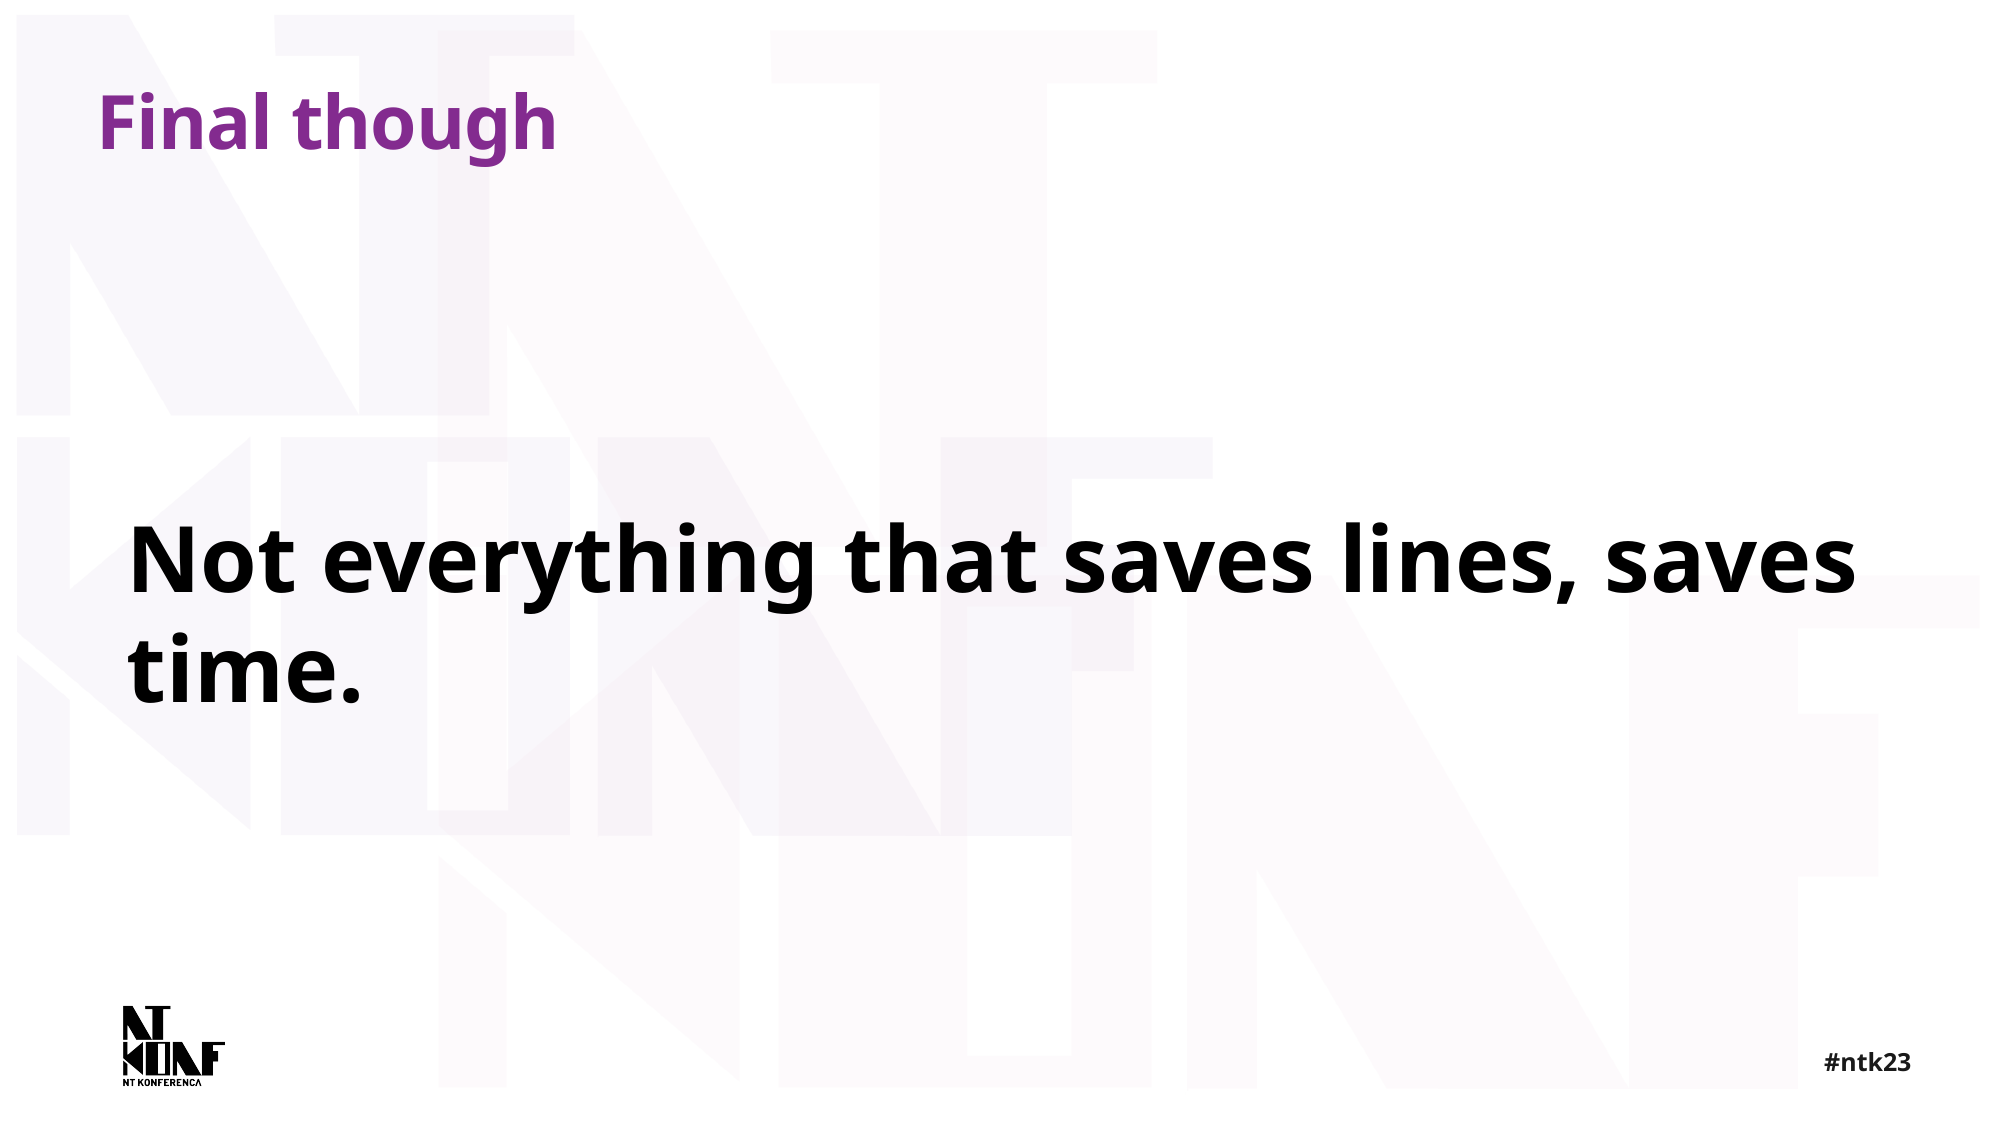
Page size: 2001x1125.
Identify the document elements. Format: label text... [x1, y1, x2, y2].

picture [94, 966, 254, 1125]
title Final though [96, 75, 1904, 166]
list Not everything that saves lines, saves time. [126, 500, 1934, 612]
